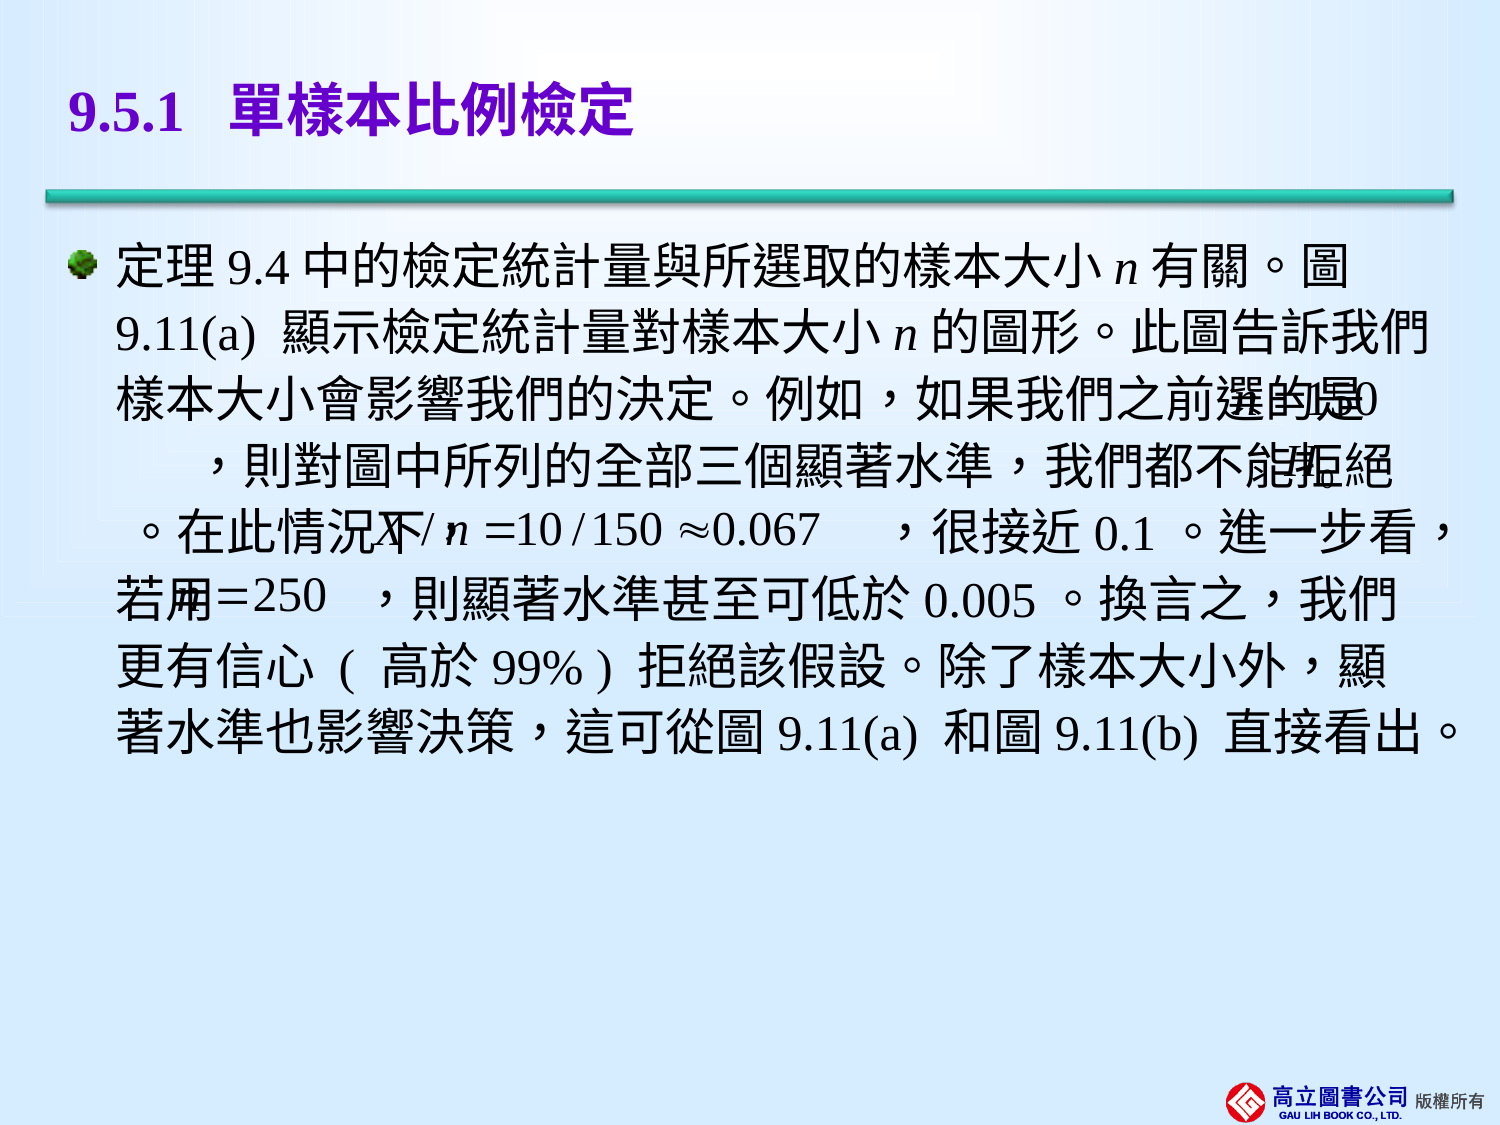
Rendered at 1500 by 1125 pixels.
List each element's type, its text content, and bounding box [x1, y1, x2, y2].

picture [37, 184, 1462, 216]
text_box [1275, 432, 1344, 501]
picture [68, 250, 97, 279]
title 9.5.1 單樣本比例檢定 [53, 42, 1447, 173]
list 定理9.4中的檢定統計量與所選取的樣本大小n有關。圖9.11(a) 顯示檢定統計量對樣本大小n的圖形。此圖告訴我們樣本大小會影響我們的決定。例如，如果我們之前選的是 ，則對圖中所列的全部三個顯著水準，我們都不能拒絕 。在此情況下， ，很接近0.1。進一步看，若用 ，則顯著水準甚至可低於0.005。換言之，我們更有信心 ( 高於99% ) 拒絕該假設。除了樣本大小外，顯著水準也影響決策，這可從圖9.11(a) 和圖9.11(b) 直接看出。 [53, 219, 1447, 1083]
picture [1226, 1076, 1500, 1125]
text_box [362, 498, 832, 559]
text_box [167, 568, 337, 625]
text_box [1225, 371, 1386, 429]
